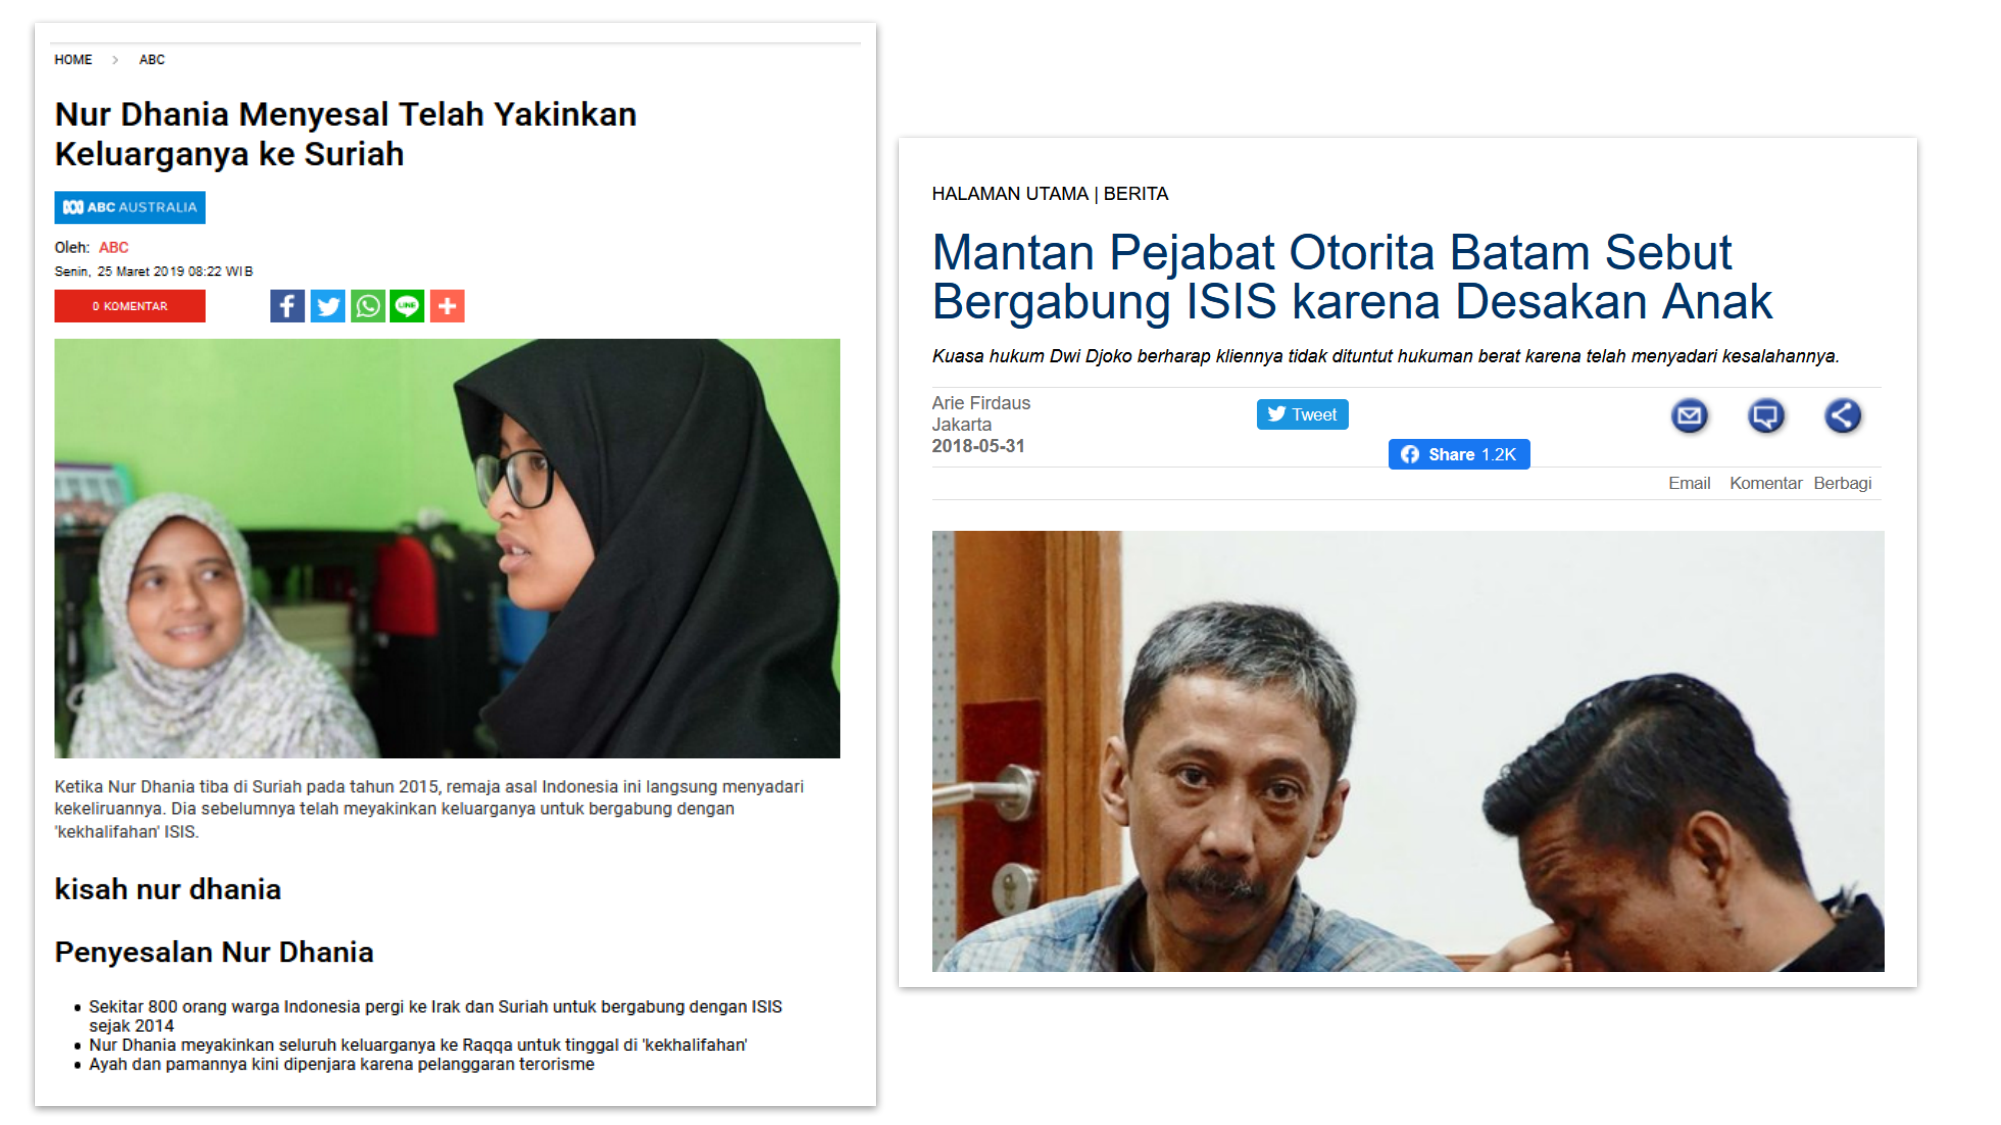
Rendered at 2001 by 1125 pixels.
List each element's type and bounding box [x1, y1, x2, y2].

picture [913, 152, 1902, 973]
picture [49, 37, 862, 1092]
